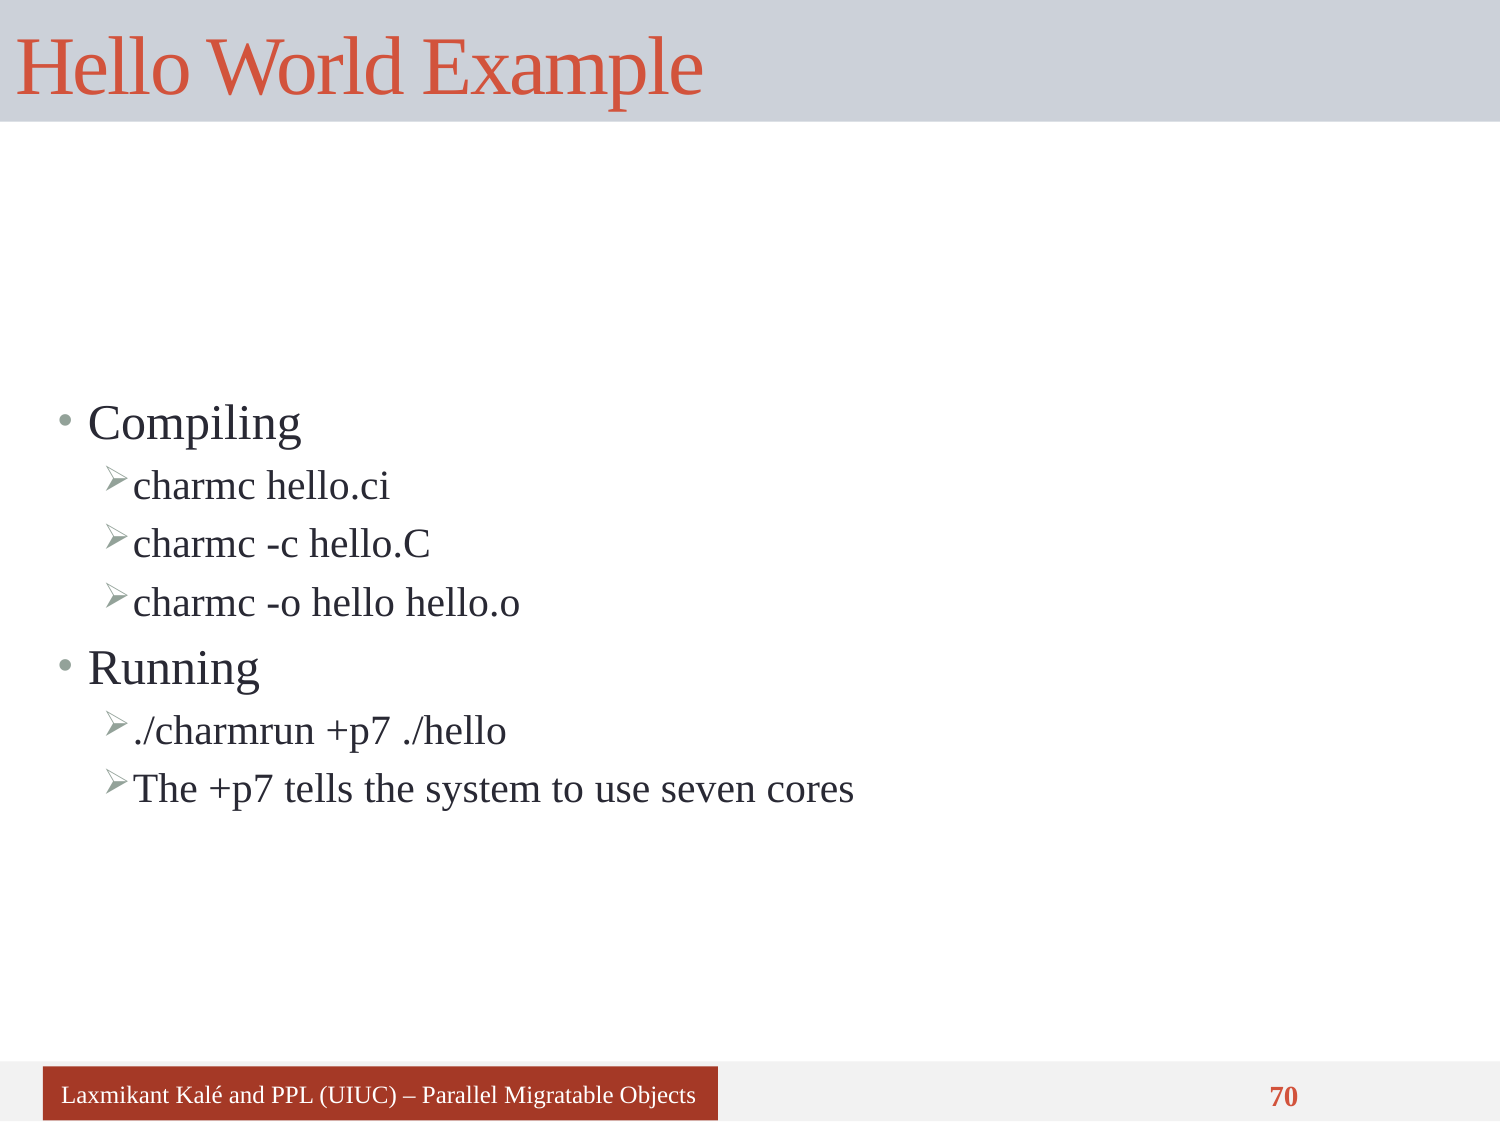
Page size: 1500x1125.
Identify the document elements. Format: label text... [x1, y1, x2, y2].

footer Laxmikant Kalé and PPL (UIUC) – Parallel Migratable Objects [42, 1066, 718, 1121]
title Hello World Example [0, 0, 1500, 122]
slide_number 70 [1254, 1067, 1457, 1122]
list Compiling charmc hello.ci charmc -c hello.C charmc -o hello hello.o Running ./charmrun +p7 ./hello The +p7 tells the system to use seven cores [42, 154, 1457, 1047]
